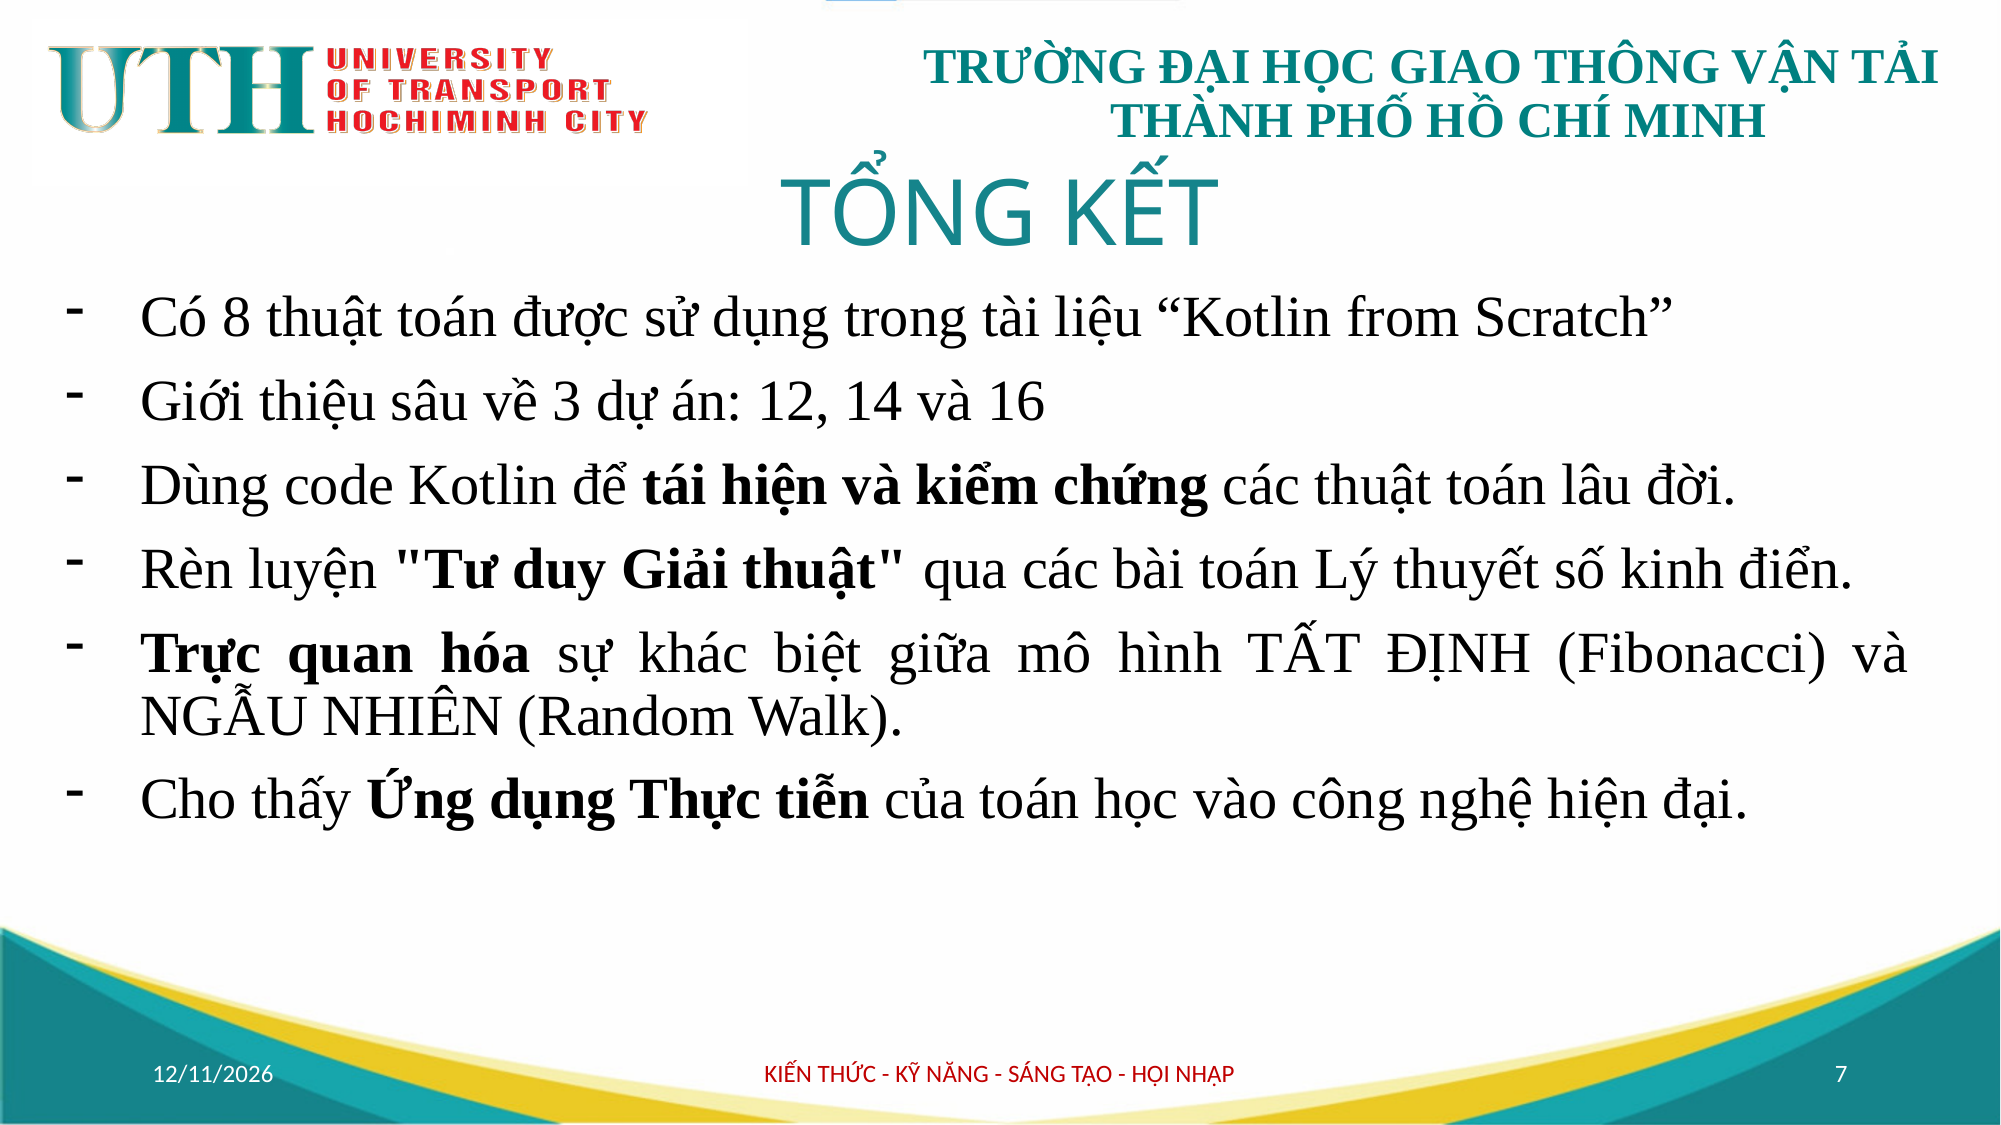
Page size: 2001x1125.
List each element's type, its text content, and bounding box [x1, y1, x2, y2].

list Có 8 thuật toán được sử dụng trong tài liệu “Kotlin from Scratch” Giới thiệu sâu về 3 dự án: 12, 14 và 16 Dùng code Kotlin để tái hiện và kiểm chứng các thuật toán lâu đời. Rèn luyện "Tư duy Giải thuật" qua các bài toán Lý thuyết số kinh điển. Trực quan hóa sự khác biệt giữa mô hình TẤT ĐỊNH (Fibonacci) và NGẪU NHIÊN (Random Walk). Cho thấy Ứng dụng Thực tiễn của toán học vào công nghệ hiện đại. [50, 279, 1924, 936]
title TỔNG KẾT [137, 153, 1863, 279]
picture [0, 0, 2001, 1125]
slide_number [137, 1042, 588, 1103]
footer KIẾN THỨC - KỸ NĂNG - SÁNG TẠO - HỘI NHẬP [662, 1042, 1338, 1103]
slide_number 7 [1412, 1042, 1863, 1103]
